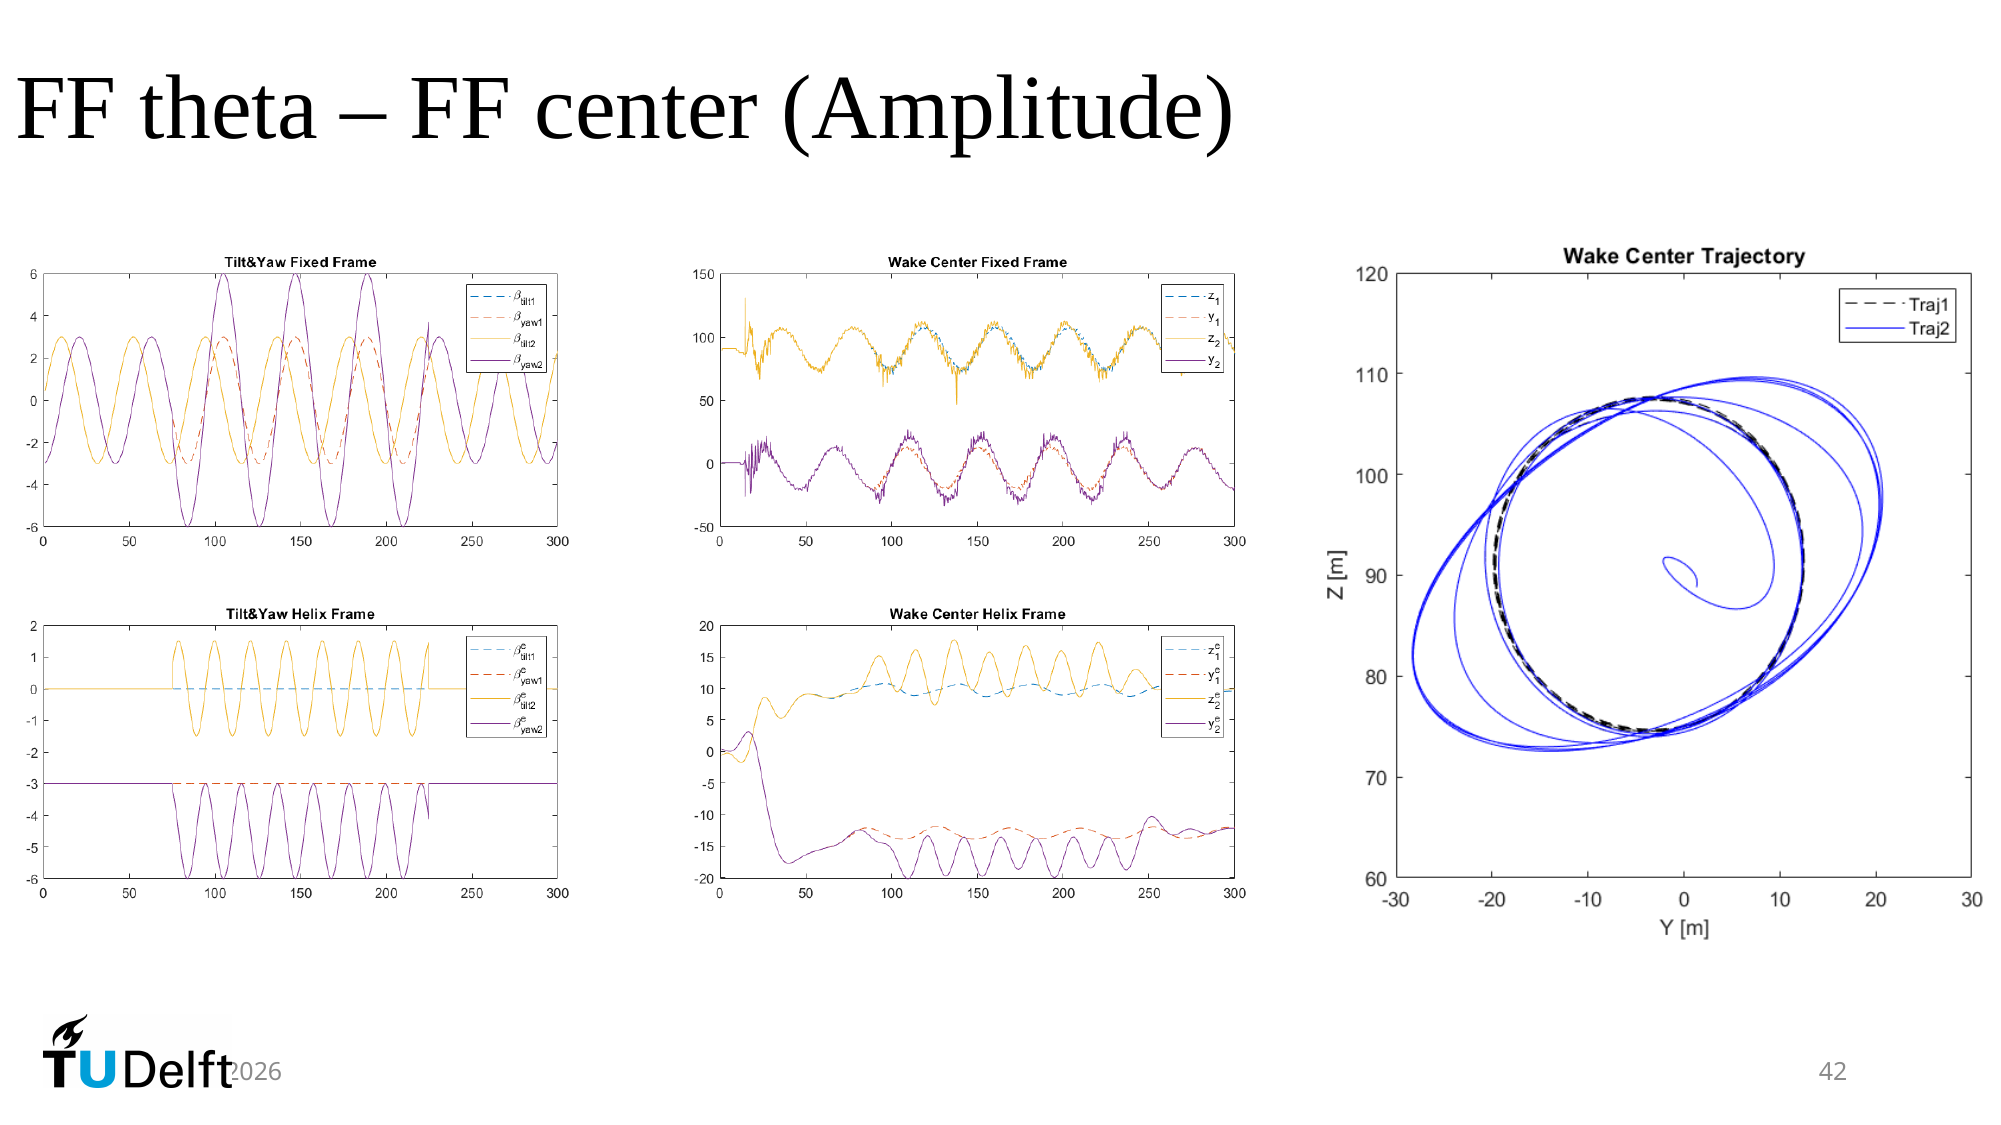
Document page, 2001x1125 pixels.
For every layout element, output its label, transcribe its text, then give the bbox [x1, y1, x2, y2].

slide_number 42 [1412, 1042, 1863, 1103]
picture [43, 1014, 232, 1088]
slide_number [137, 1042, 588, 1103]
title FF theta – FF center (Amplitude) [0, 0, 1725, 217]
picture [0, 217, 2000, 960]
